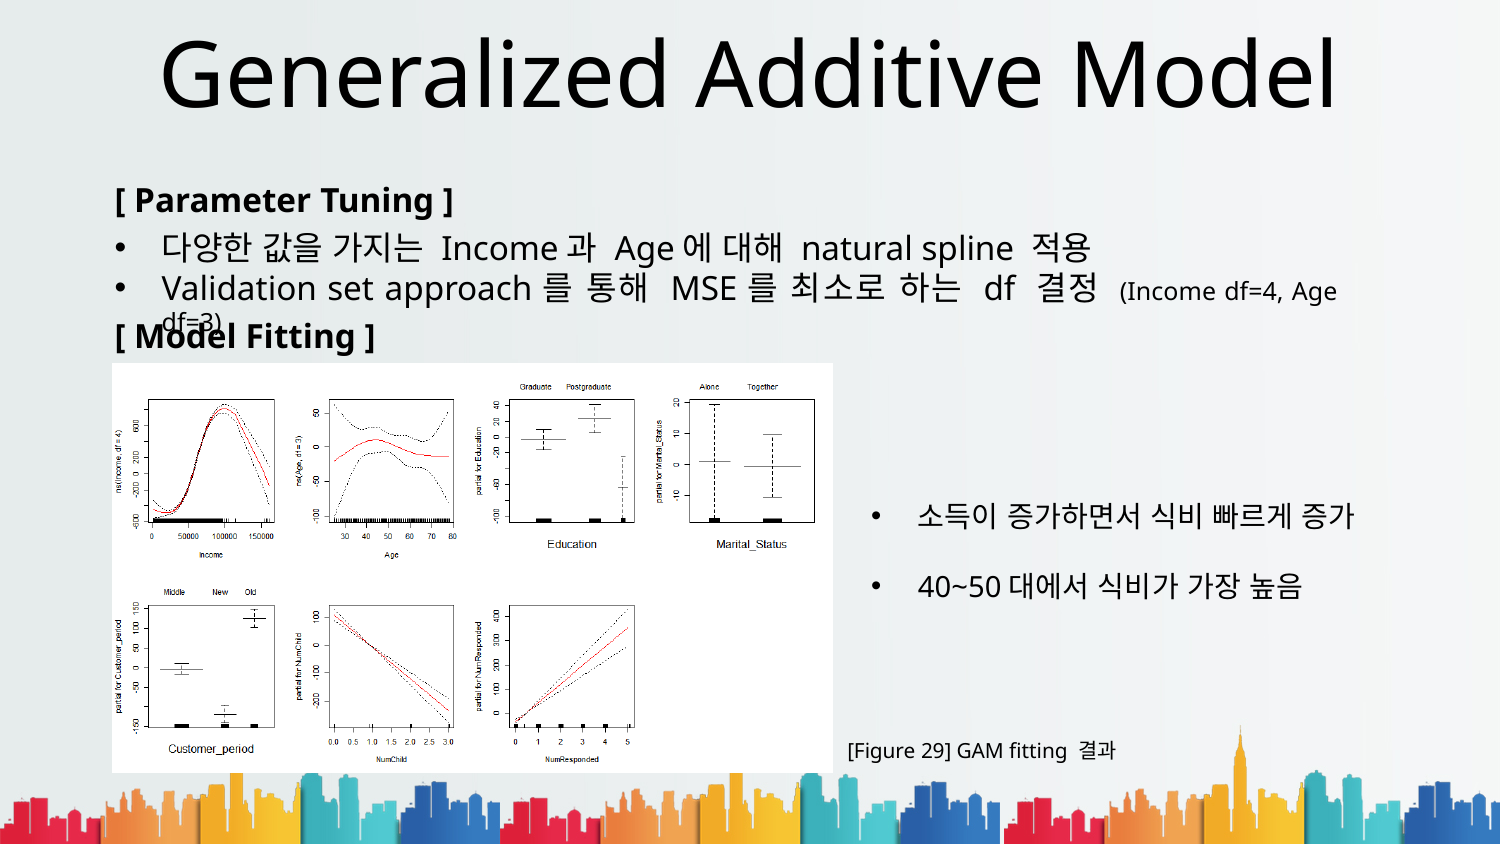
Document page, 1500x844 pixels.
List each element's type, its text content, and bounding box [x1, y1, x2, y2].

text_box [Figure 29] GAM fitting 결과 [837, 730, 1268, 771]
text_box [ Model Fitting ] [99, 307, 1353, 363]
text_box 소득이 증가하면서 식비 빠르게 증가 40~50대에서 식비가 가장 높음 [856, 490, 1477, 646]
text_box [ Parameter Tuning ] [99, 171, 1353, 219]
picture [0, 144, 1500, 844]
text_box Generalized Additive Model [0, 0, 1500, 144]
text_box 다양한 값을 가지는 Income과 Age에 대해 natural spline 적용 Validation set approach를 통해 MSE를 최소로 하는 df 결정 (Income df=4, Age df=3) [99, 219, 1353, 307]
